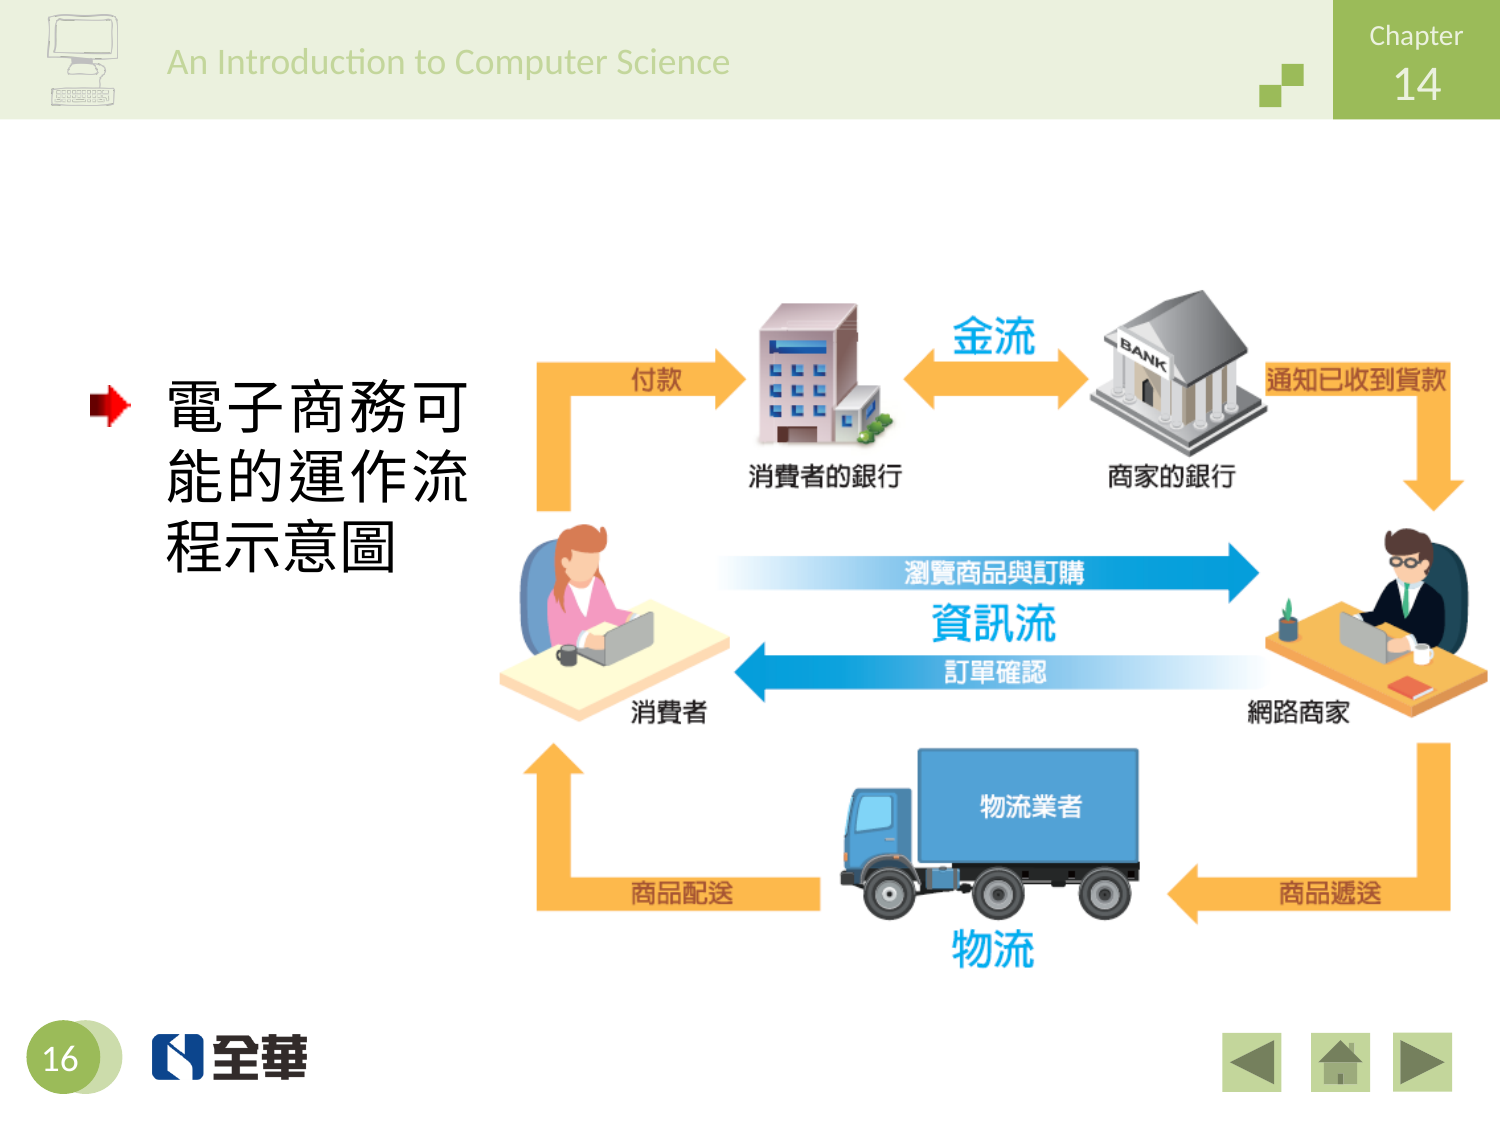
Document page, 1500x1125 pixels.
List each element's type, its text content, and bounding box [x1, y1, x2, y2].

picture [152, 1034, 307, 1080]
picture [90, 385, 131, 427]
picture [484, 281, 1497, 977]
list 電子商務可能的運作流程示意圖 [75, 363, 485, 1005]
picture [47, 14, 118, 106]
